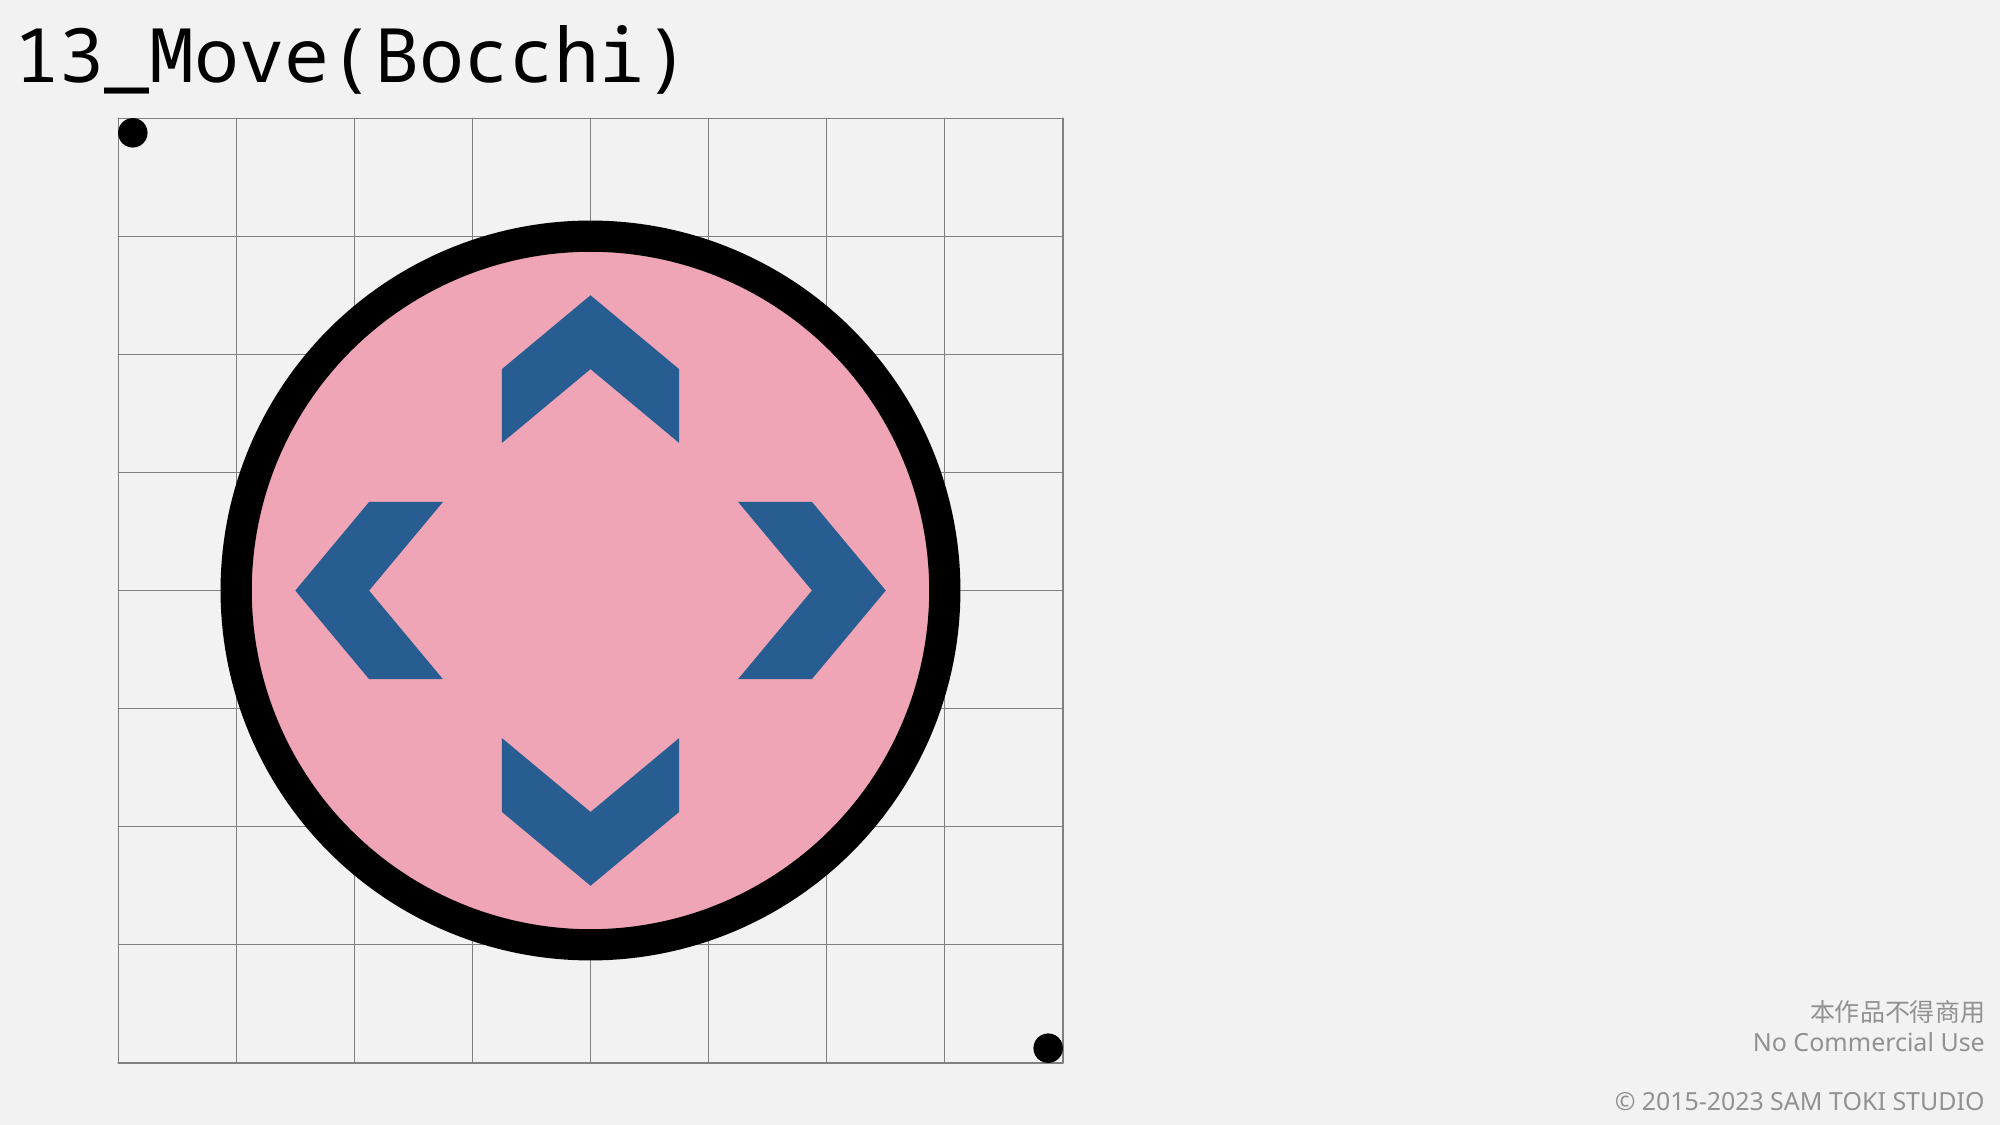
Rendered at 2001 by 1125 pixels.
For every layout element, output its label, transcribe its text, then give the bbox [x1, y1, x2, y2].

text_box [118, 118, 1063, 1063]
text_box 13_Move(Bocchi) [0, 0, 1772, 105]
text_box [295, 295, 886, 886]
